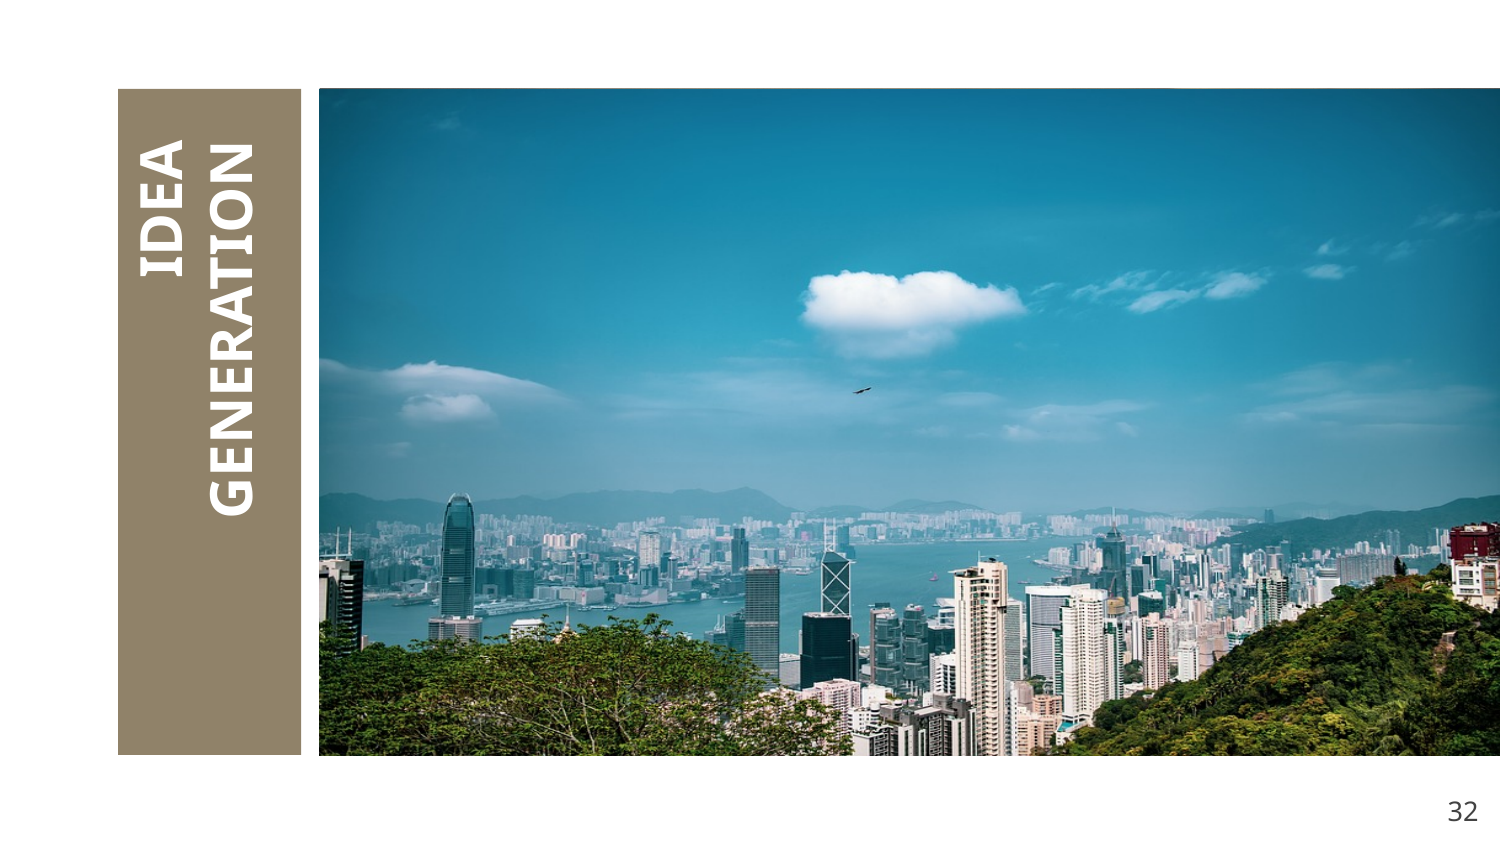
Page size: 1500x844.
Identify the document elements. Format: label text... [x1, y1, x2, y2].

title IDEA GENERATION [131, 125, 280, 600]
picture [319, 88, 1500, 757]
slide_number ‹#› [1403, 779, 1494, 844]
text_box [118, 88, 302, 755]
